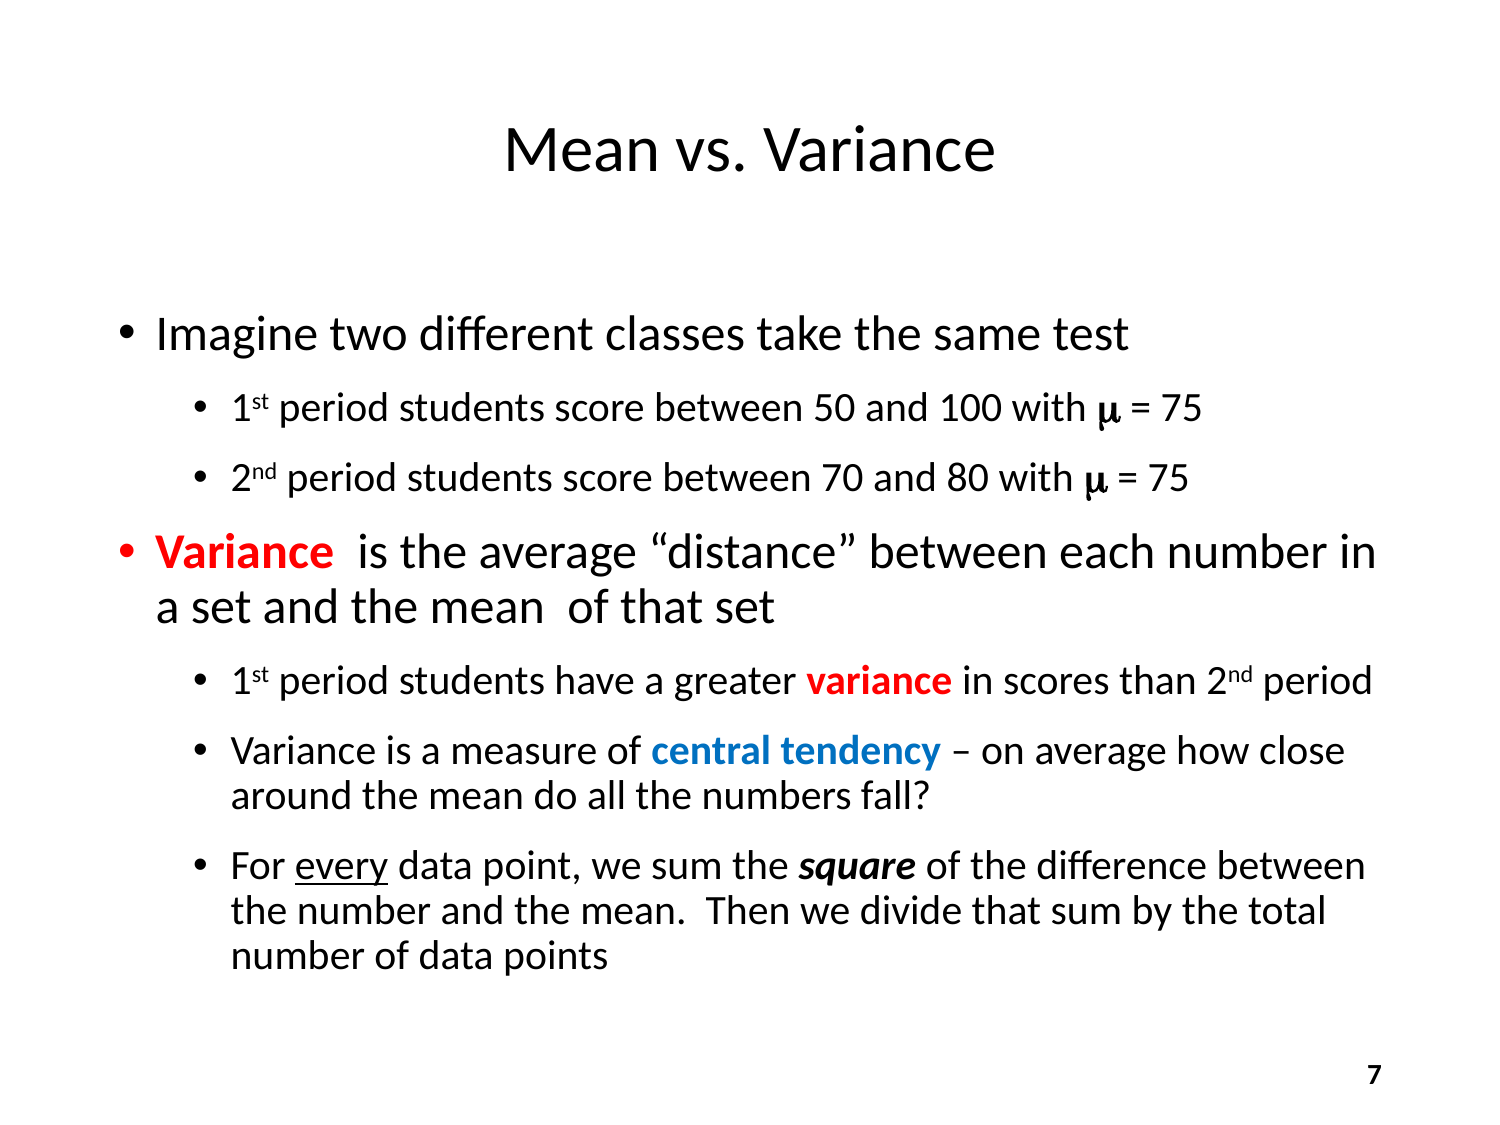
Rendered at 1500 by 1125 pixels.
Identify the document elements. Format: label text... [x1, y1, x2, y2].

slide_number 7 [1059, 1042, 1397, 1103]
title Mean vs. Variance [103, 59, 1397, 241]
